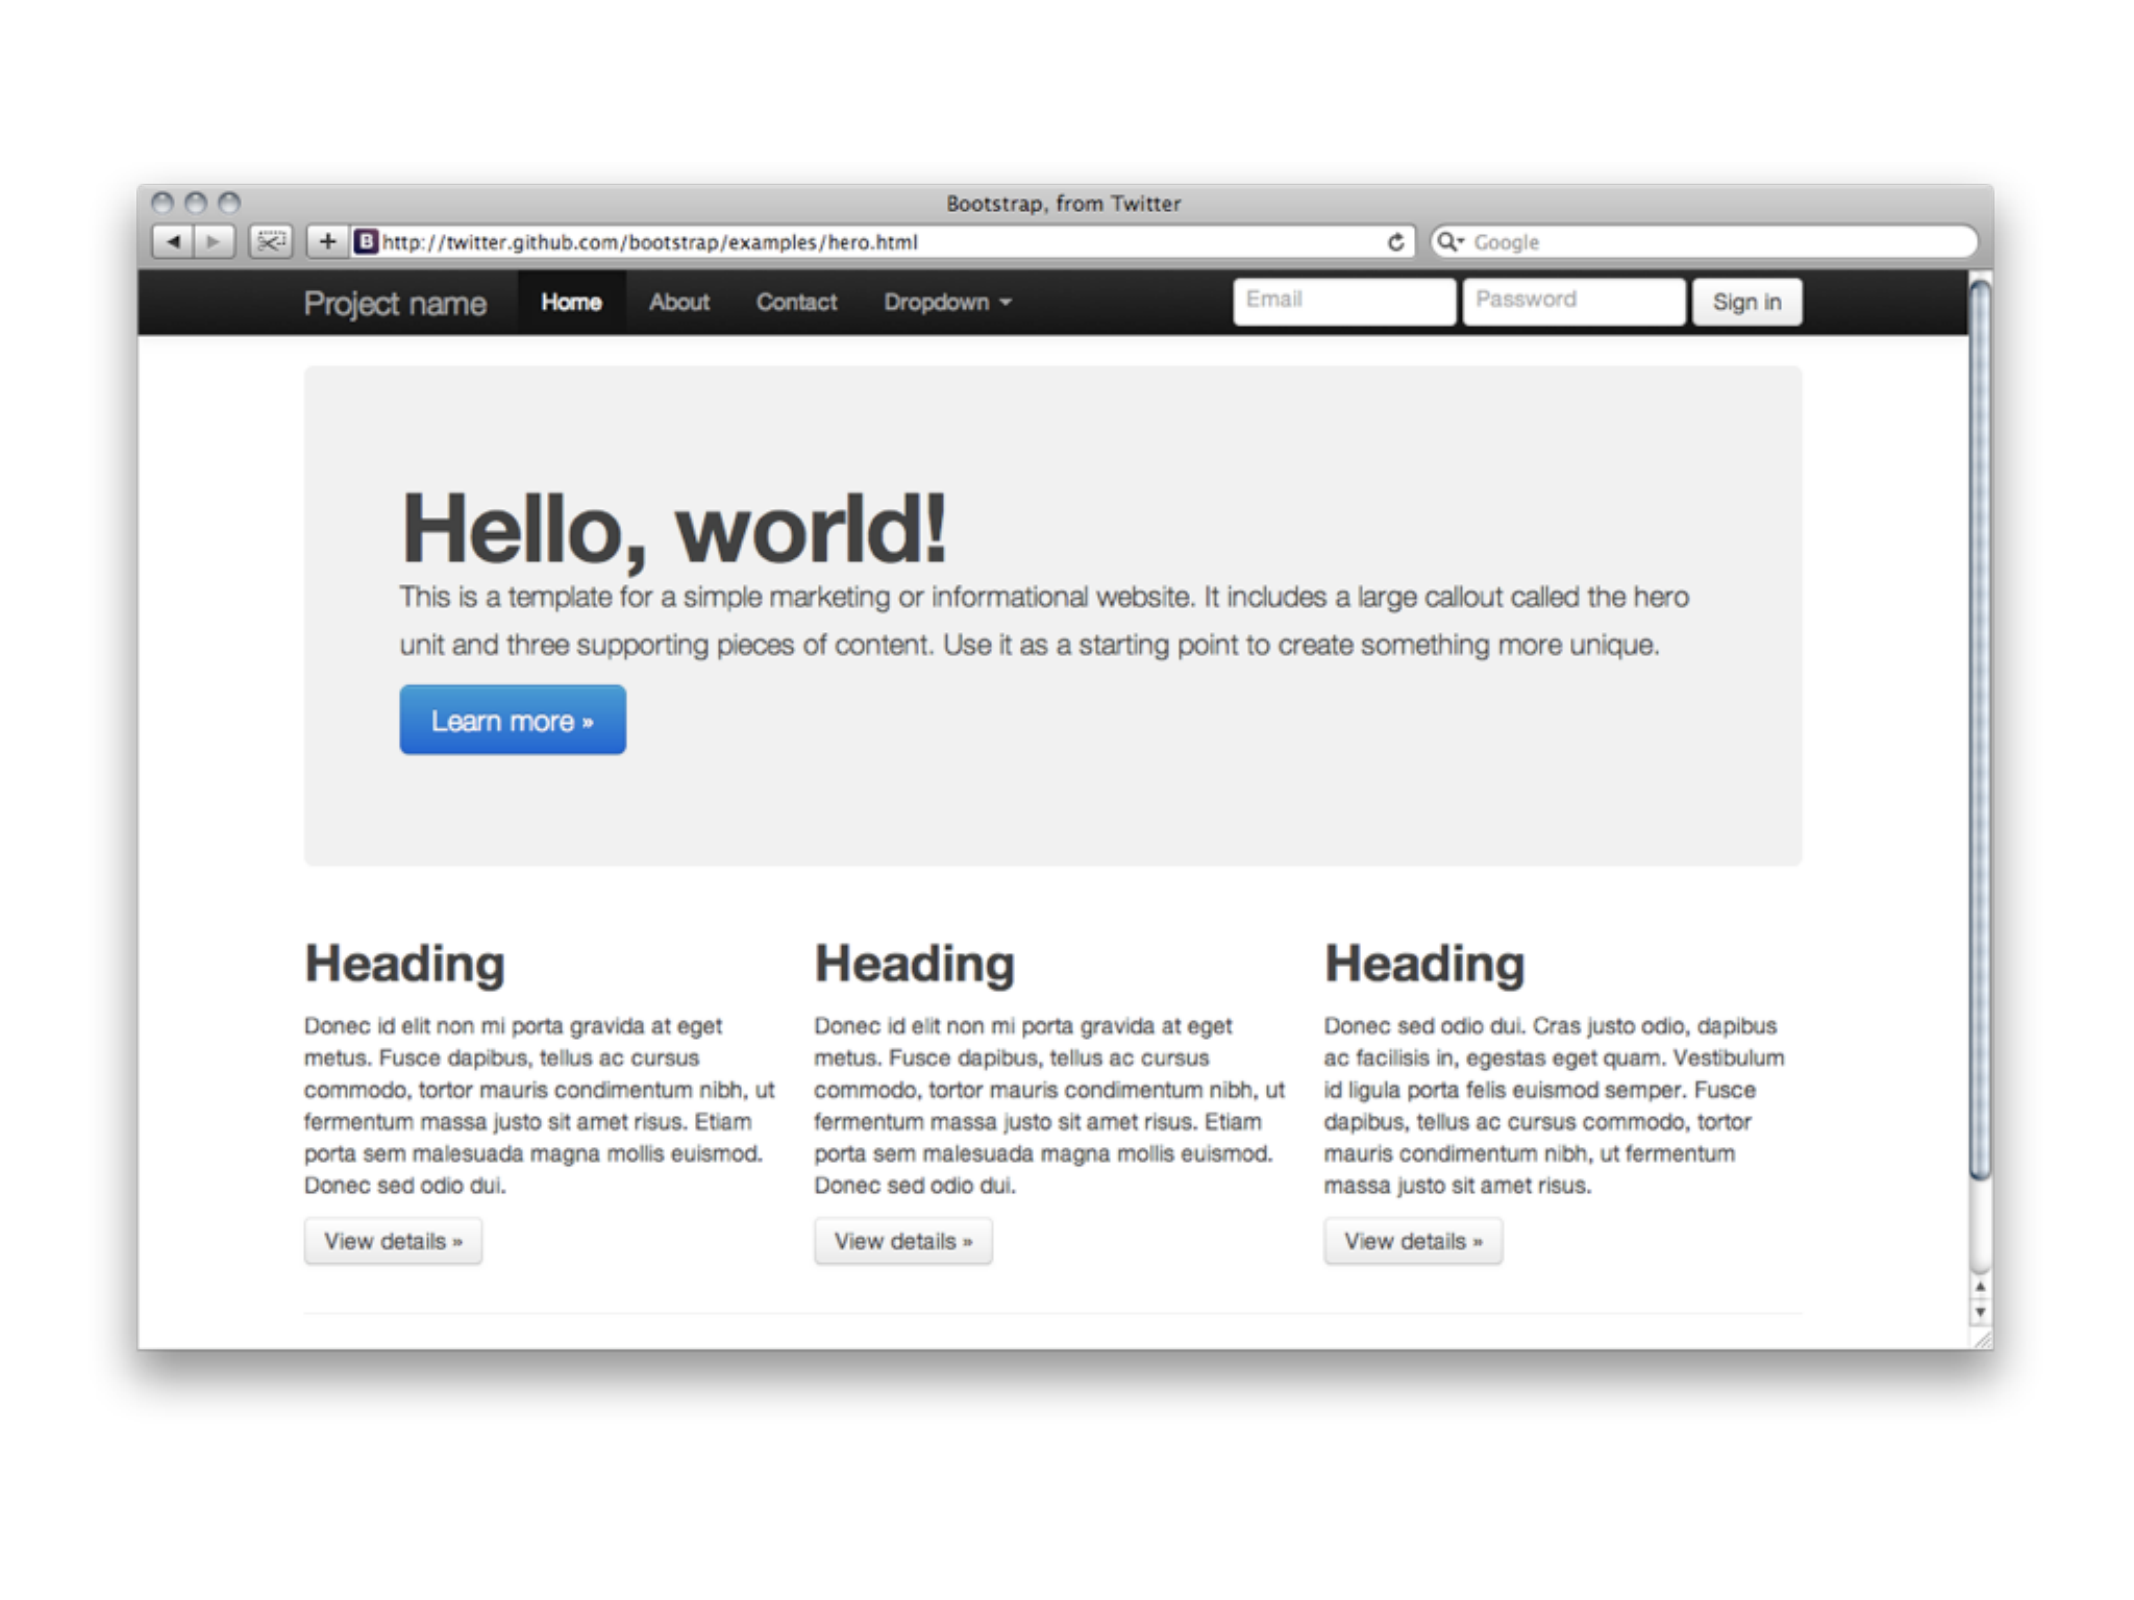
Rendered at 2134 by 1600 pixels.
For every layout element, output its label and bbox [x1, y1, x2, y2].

text_box [75, 162, 2057, 1438]
